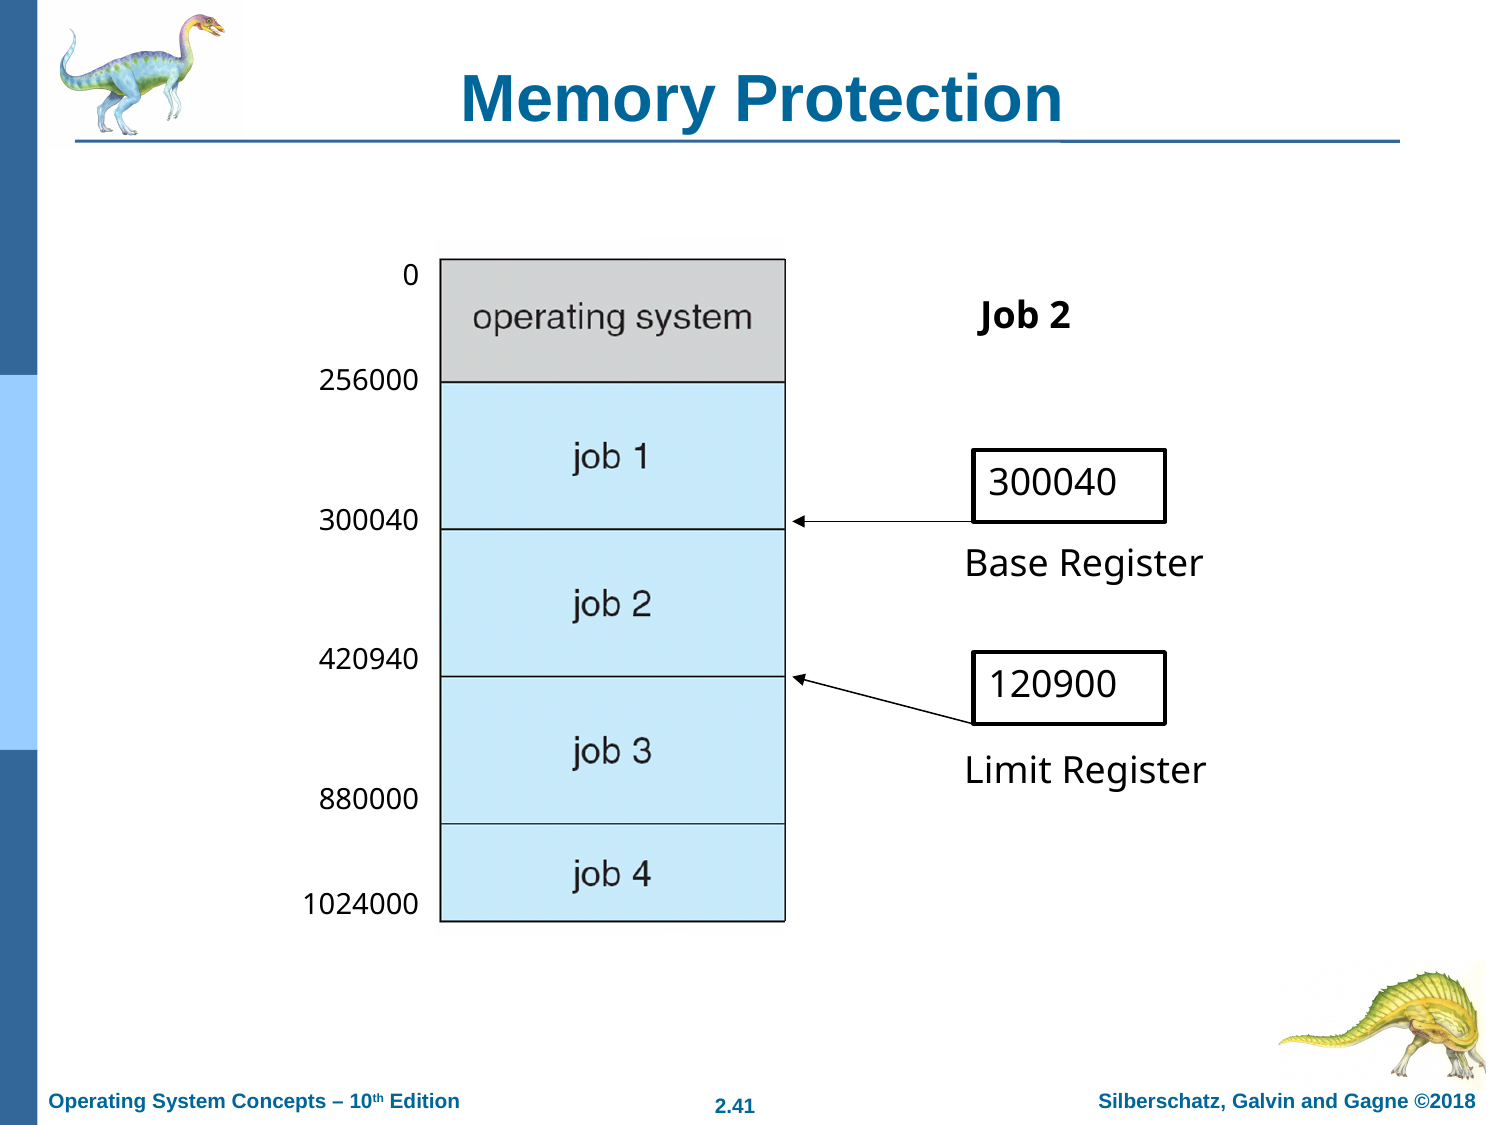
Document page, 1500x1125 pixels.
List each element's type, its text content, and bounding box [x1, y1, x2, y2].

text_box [792, 676, 974, 725]
picture [1275, 959, 1486, 1090]
picture [433, 230, 793, 943]
text_box Memory Protection [99, 47, 1425, 143]
text_box Base Register [949, 531, 1255, 592]
text_box 120900 [971, 650, 1167, 726]
text_box Limit Register [949, 738, 1255, 799]
text_box 300040 [971, 448, 1167, 524]
text_box Job 2 [965, 283, 1165, 344]
text_box 0 256000 300040 420940 880000 1024000 [230, 248, 428, 928]
picture [46, 0, 243, 149]
